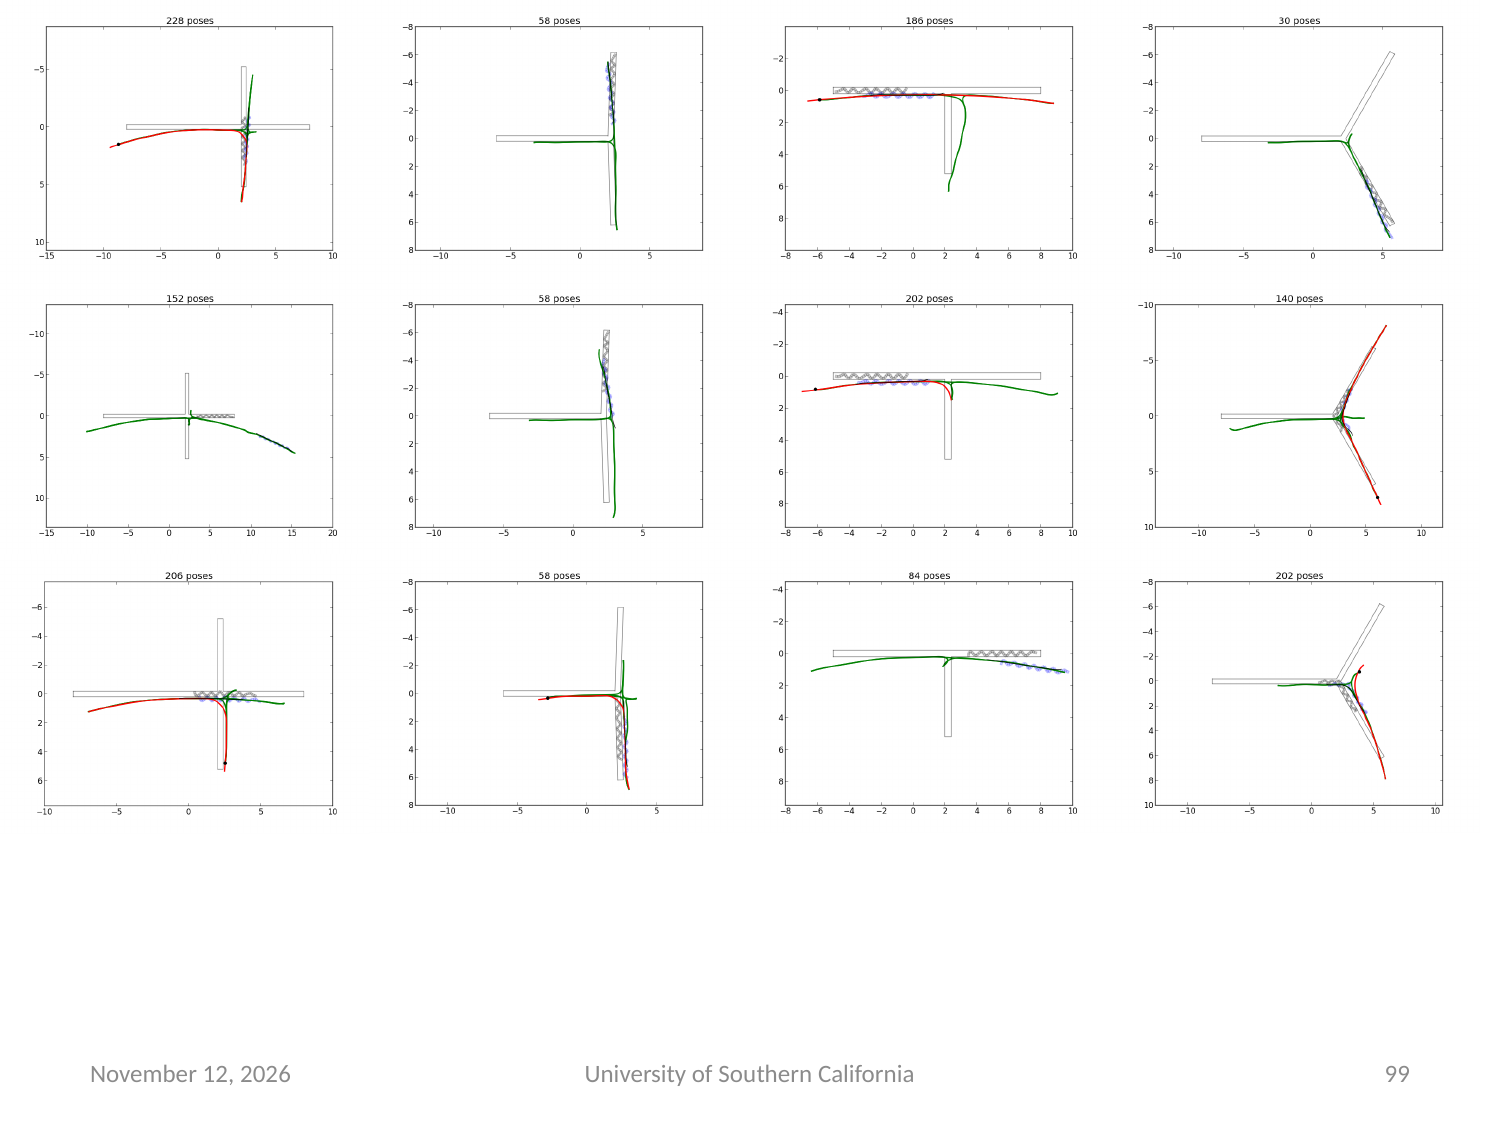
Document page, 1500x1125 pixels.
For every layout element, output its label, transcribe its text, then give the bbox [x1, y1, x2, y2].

slide_number 99 [1074, 1042, 1425, 1103]
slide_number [75, 1042, 425, 1103]
footer University of Southern California [512, 1042, 988, 1103]
picture [0, 0, 1480, 834]
